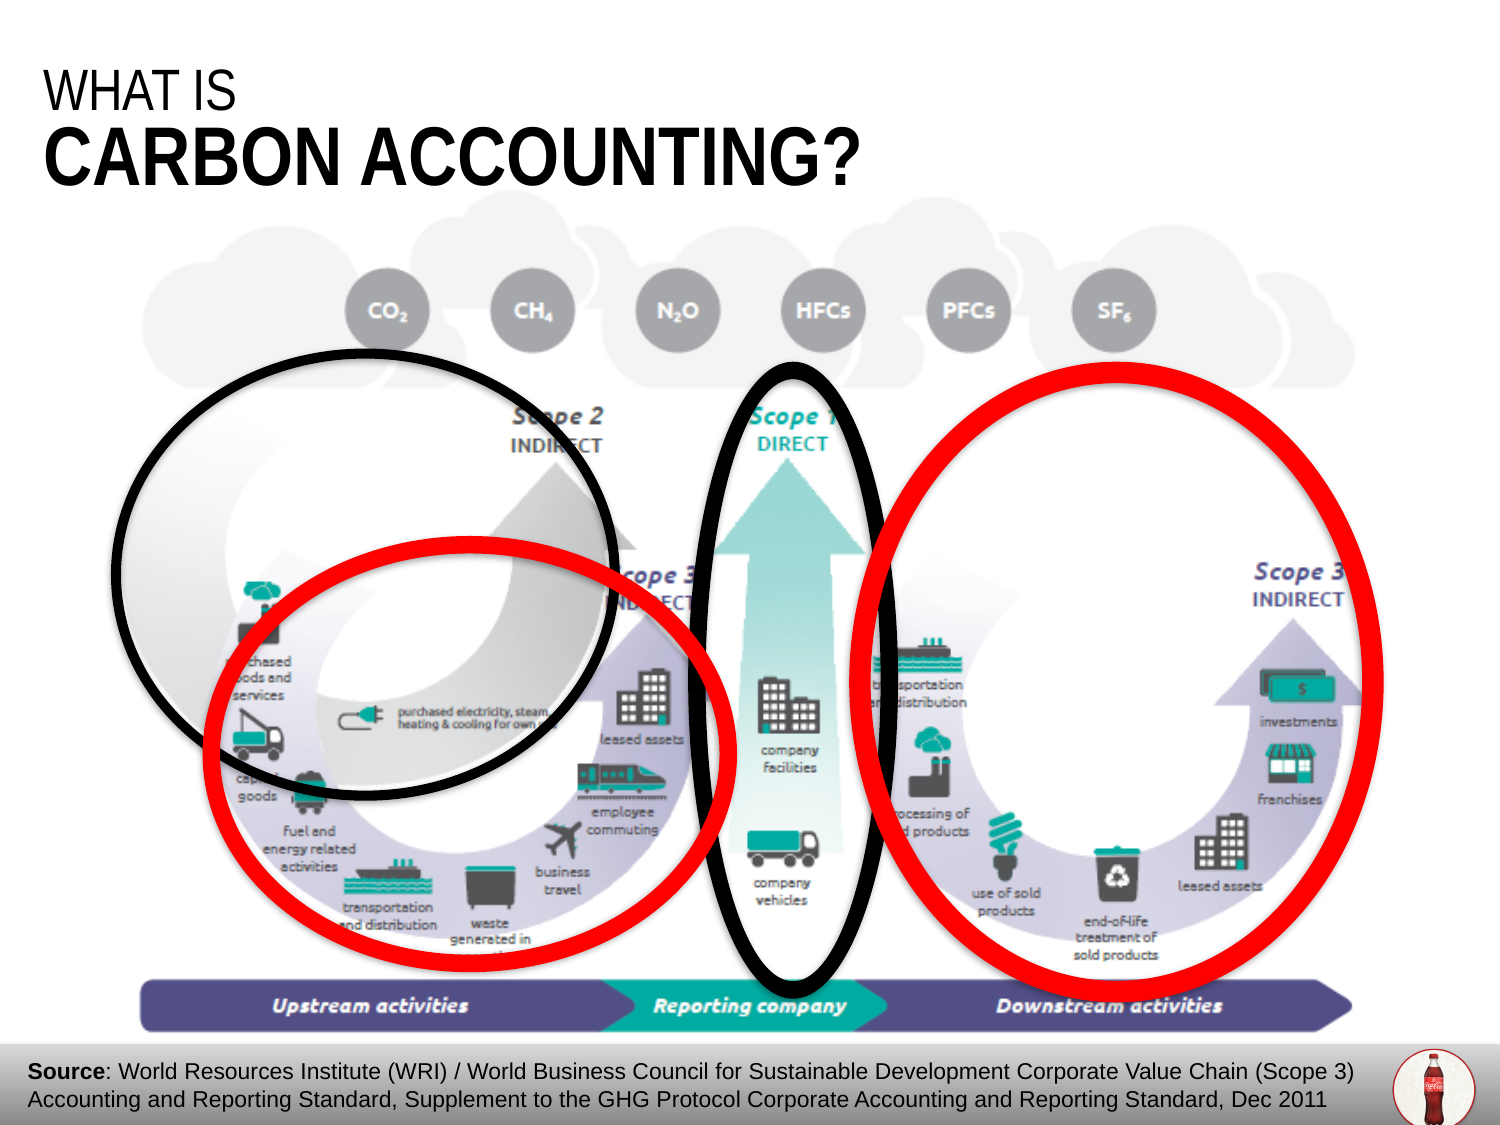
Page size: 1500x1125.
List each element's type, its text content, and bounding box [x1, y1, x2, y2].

text_box WHAT IS CARBON ACCOUNTING? [0, 81, 1476, 209]
picture [69, 171, 1423, 1045]
text_box [1431, 1044, 1500, 1125]
picture [1390, 1046, 1478, 1125]
text_box [0, 1044, 1384, 1125]
text_box Source: World Resources Institute (WRI) / World Business Council for Sustainable Development Corporate Value Chain (Scope 3) Accounting and Reporting Standard, Supplement to the GHG Protocol Corporate Accounting and Reporting Standard, Dec 2011 [12, 1049, 1384, 1120]
